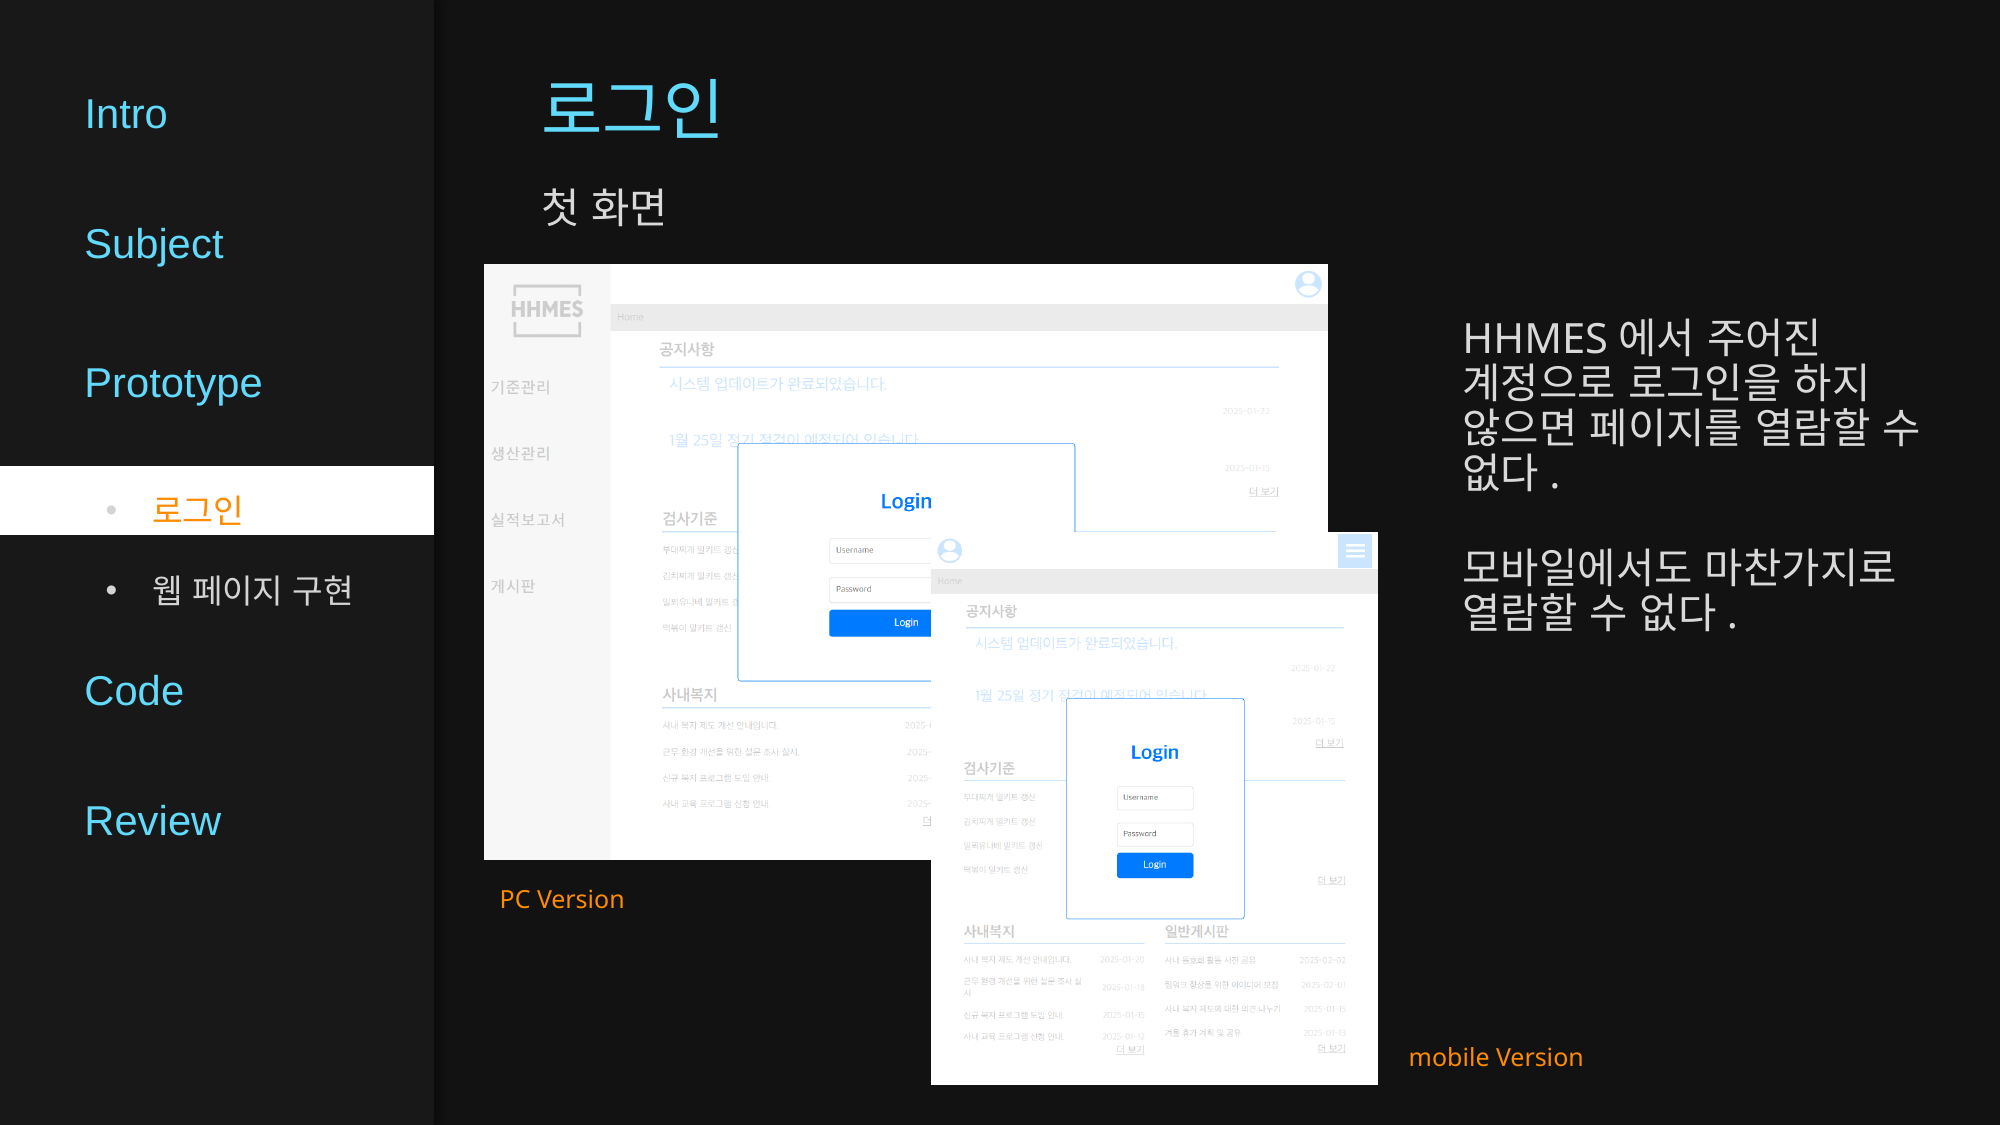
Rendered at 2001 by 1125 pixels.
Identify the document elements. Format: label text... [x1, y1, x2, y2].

text_box mobile Version [1384, 1037, 1600, 1085]
text_box 첫 화면 [526, 179, 1353, 245]
text_box HHMES에서 주어진 계정으로 로그인을 하지 않으면 페이지를 열람할 수 없다. 모바일에서도 마찬가지로 열람할 수 없다. [1447, 309, 1945, 780]
title Intro [69, 50, 392, 179]
text_box Prototype [69, 319, 392, 449]
text_box Review [69, 756, 392, 887]
text_box [0, 466, 90, 535]
text_box [0, 0, 434, 466]
text_box Code [69, 627, 392, 756]
text_box [413, 466, 434, 535]
text_box 로그인 웹 페이지 구현 [90, 378, 413, 682]
text_box [0, 535, 434, 1125]
text_box PC Version [484, 880, 707, 930]
text_box 로그인 [526, 69, 1140, 161]
picture [484, 264, 1379, 1085]
text_box Subject [69, 179, 392, 310]
